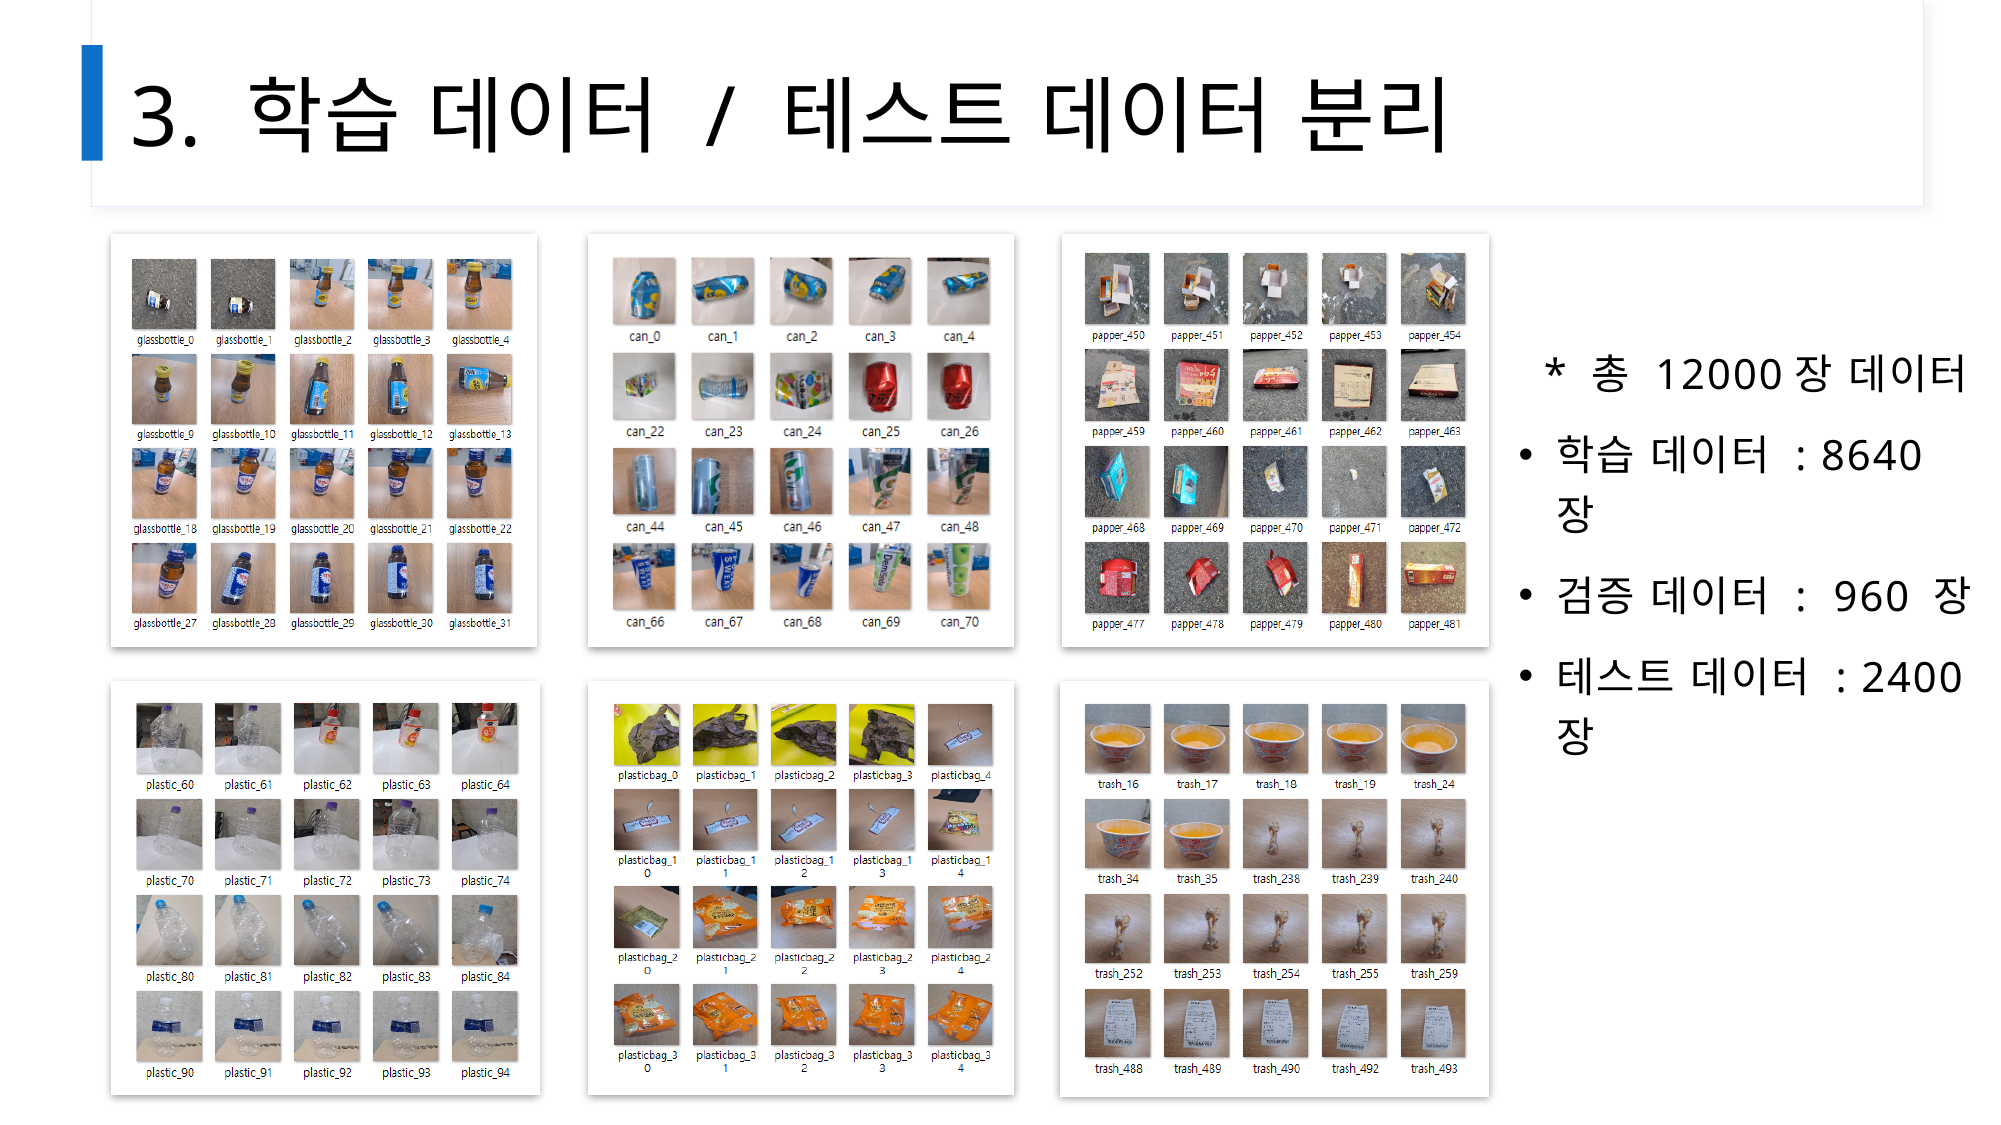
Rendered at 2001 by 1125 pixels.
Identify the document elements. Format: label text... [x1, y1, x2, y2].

picture [125, 695, 526, 1081]
picture [1076, 248, 1474, 633]
title 3. 학습 데이터 / 테스트 데이터 분리 [112, 12, 1781, 206]
picture [602, 248, 1000, 633]
picture [602, 695, 1000, 1081]
text_box * 총 12000장 데이터 학습 데이터 : 8640 장 검증 데이터 : 960 장 테스트 데이터 : 2400 장 [1500, 319, 2000, 562]
picture [1074, 695, 1474, 1083]
picture [125, 248, 523, 633]
